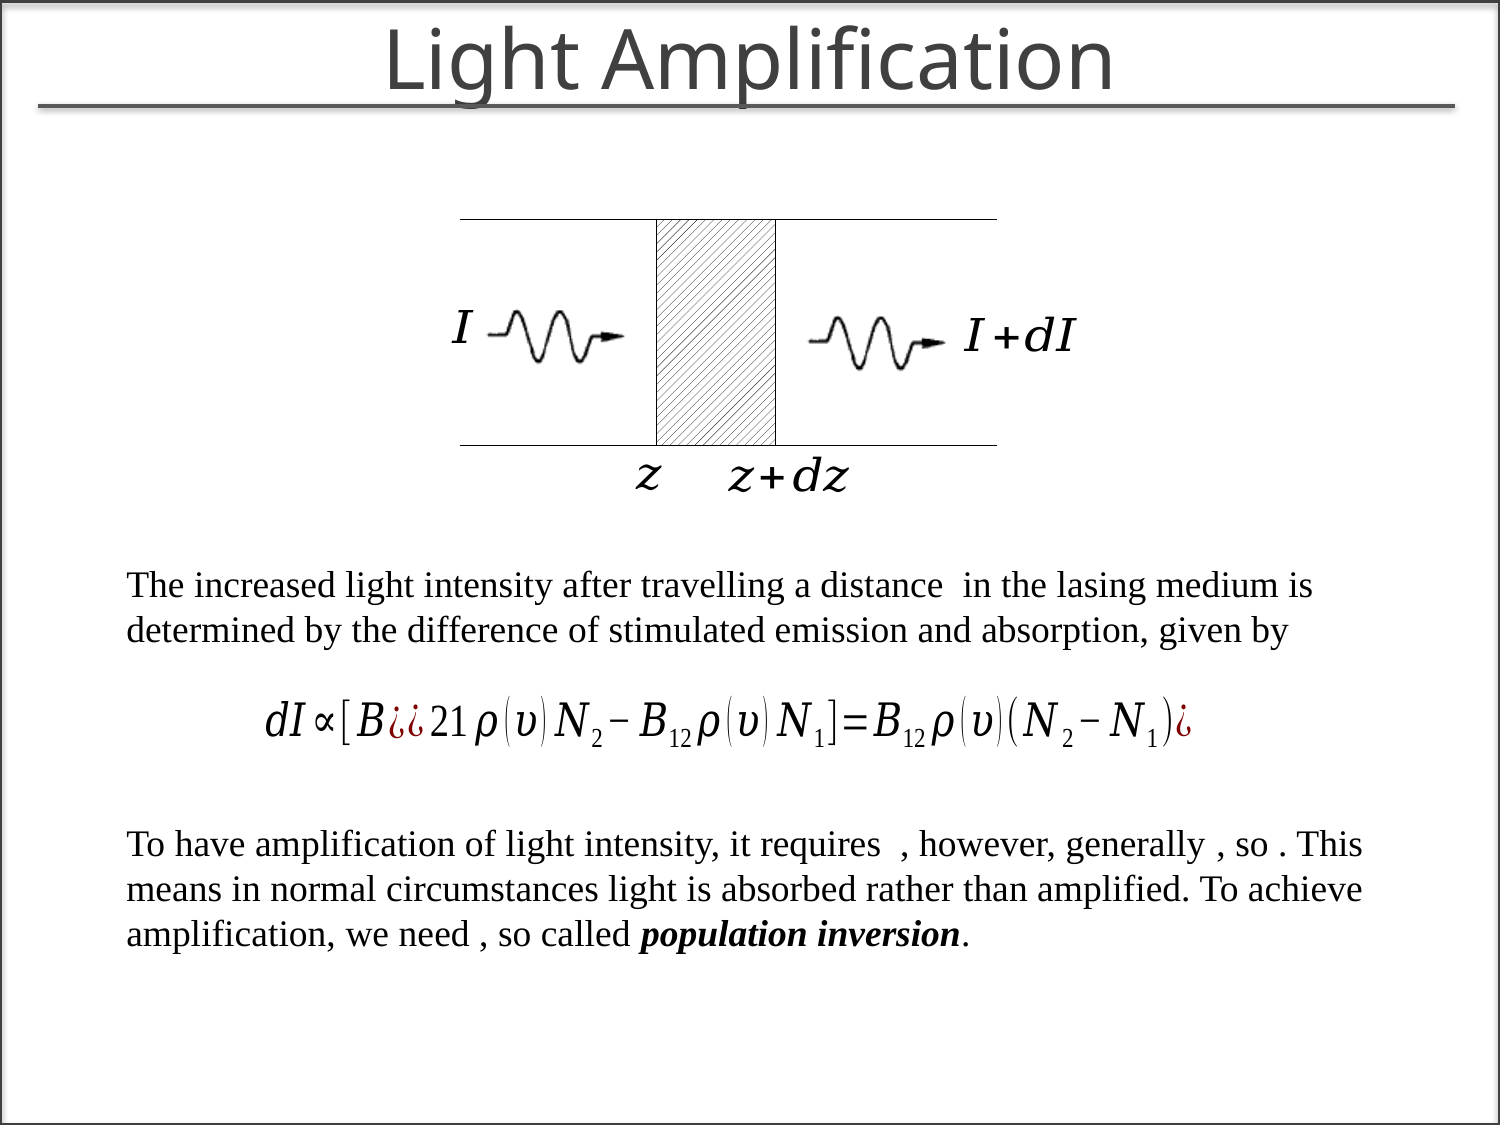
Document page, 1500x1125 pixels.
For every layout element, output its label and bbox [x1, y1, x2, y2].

text_box [0, 0, 1500, 1125]
text_box [448, 219, 1082, 503]
